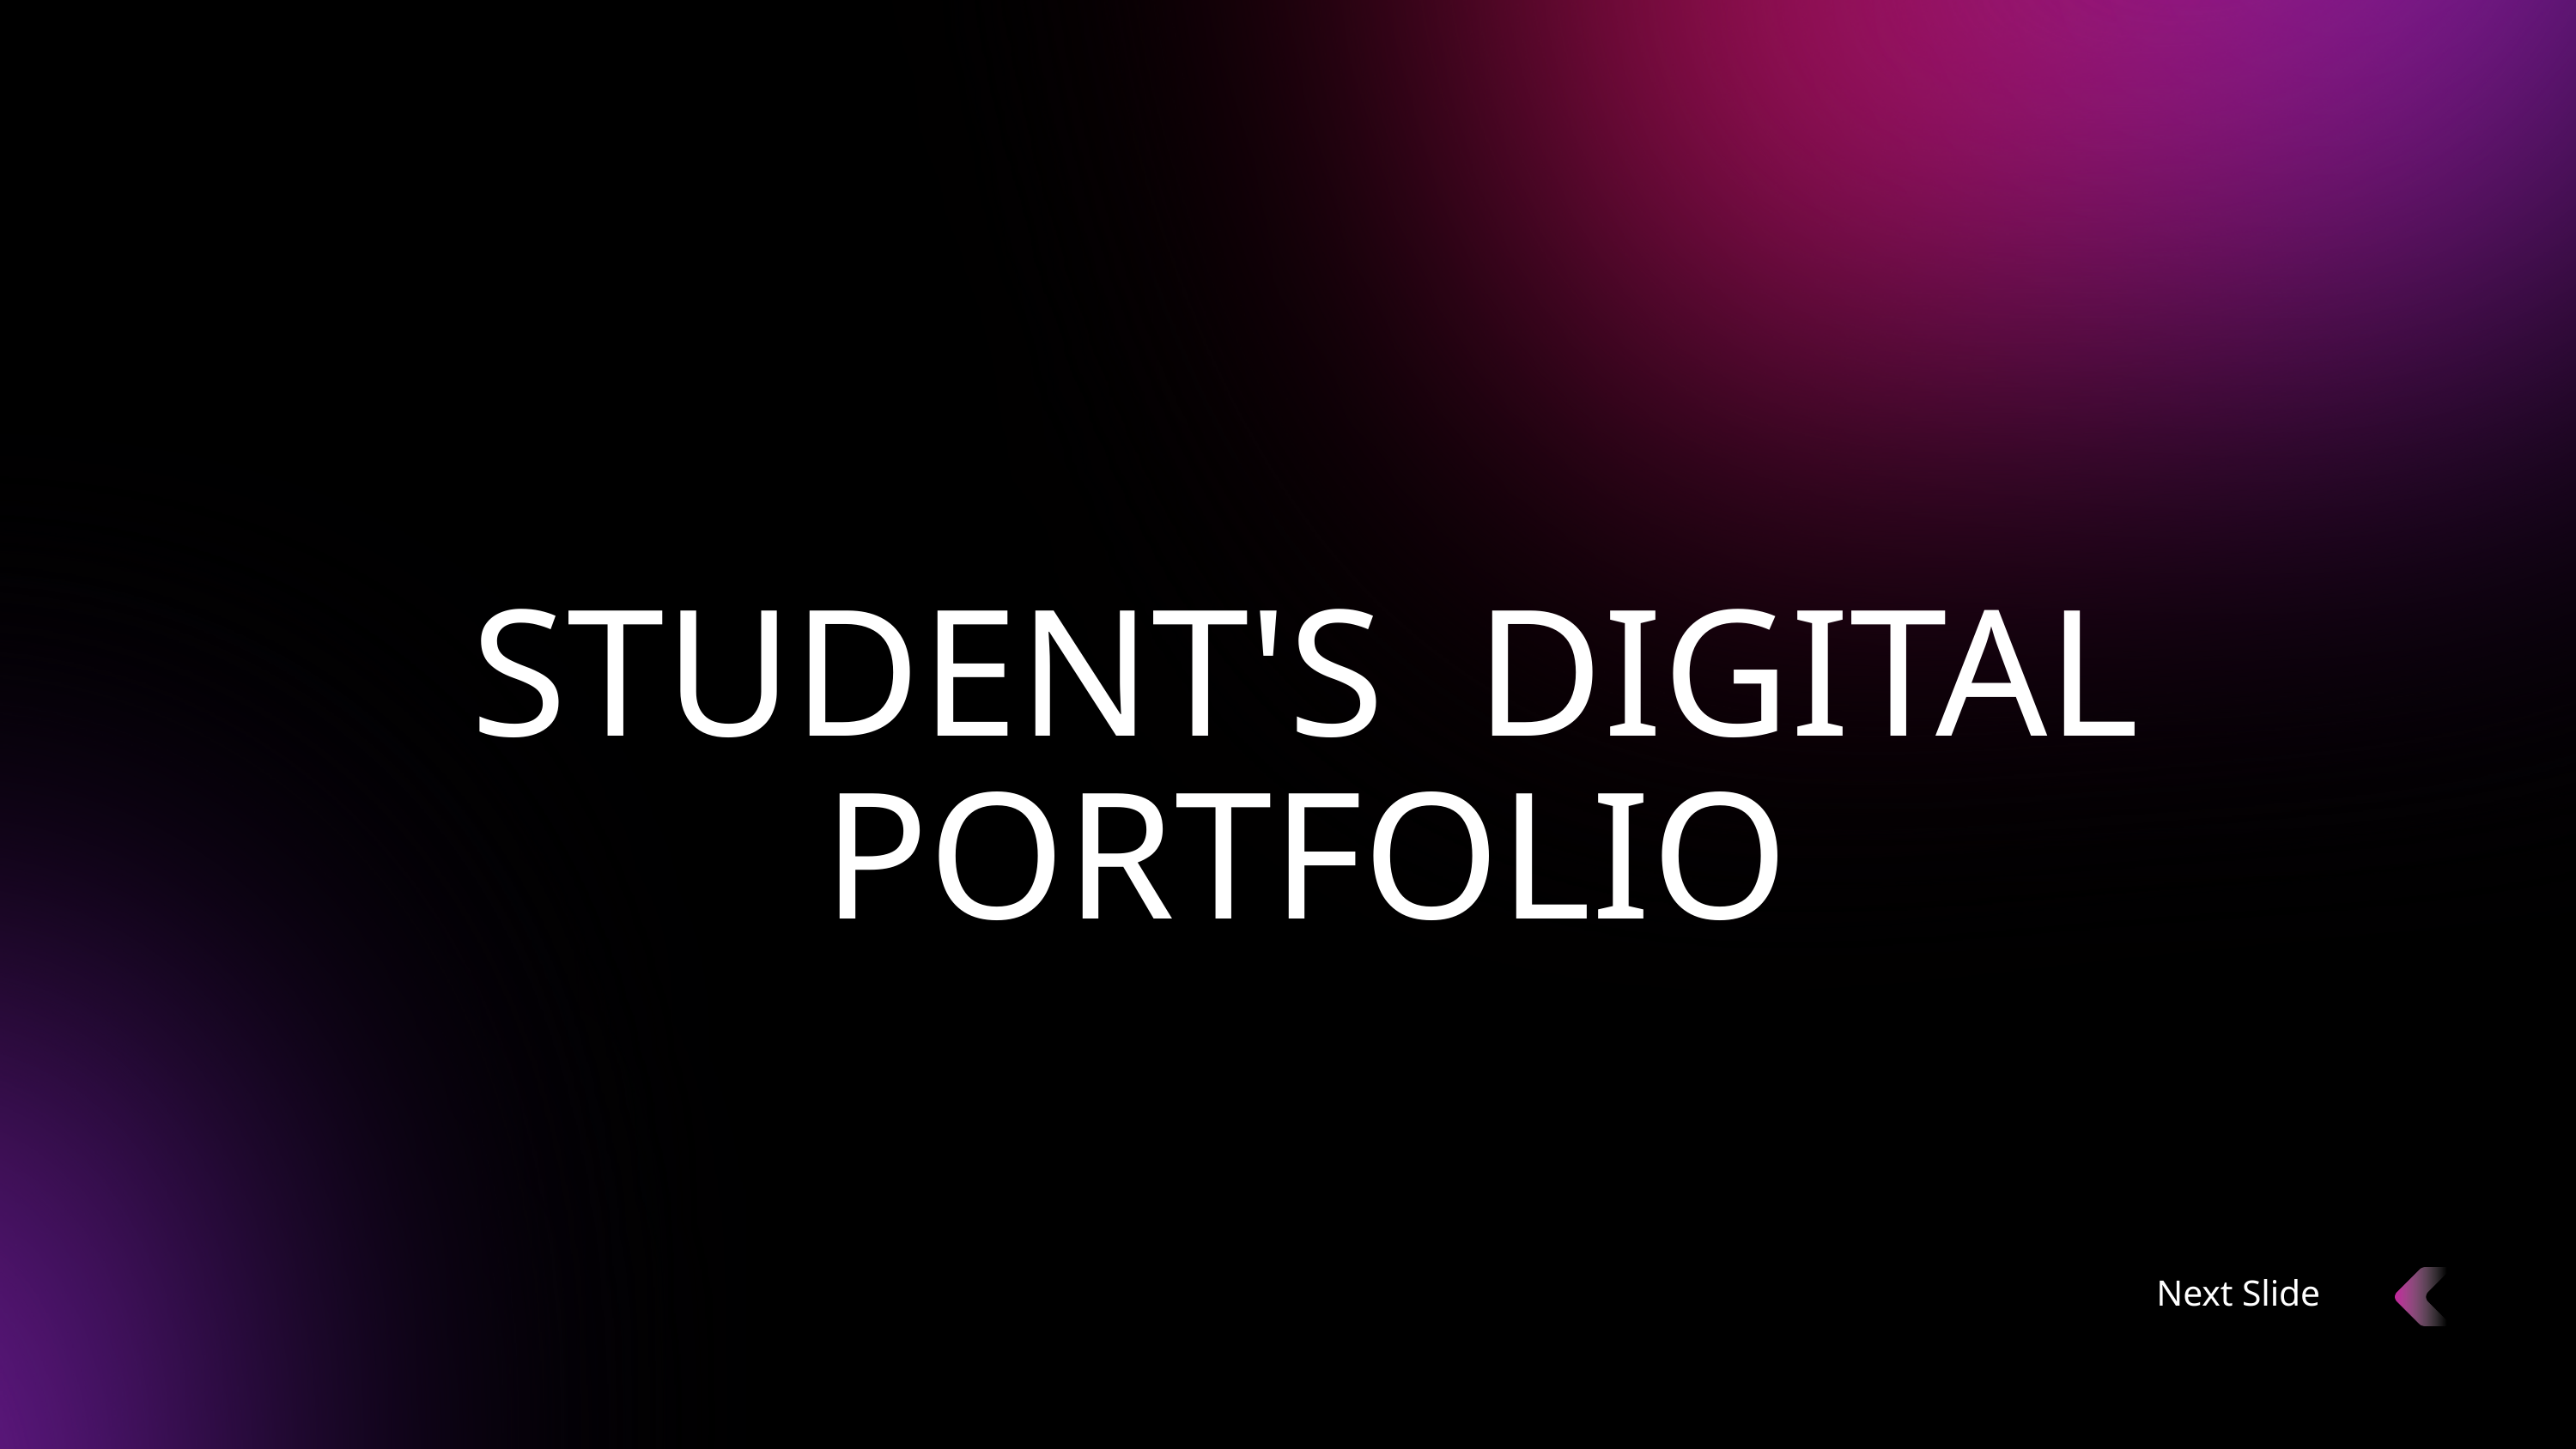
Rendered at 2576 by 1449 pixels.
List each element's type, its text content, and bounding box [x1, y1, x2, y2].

text_box STUDENT'S DIGITAL PORTFOLIO [204, 589, 2453, 954]
text_box [870, 0, 2576, 1006]
text_box Next Slide [2156, 1276, 2394, 1313]
text_box [2394, 1267, 2453, 1326]
text_box [0, 415, 746, 1449]
